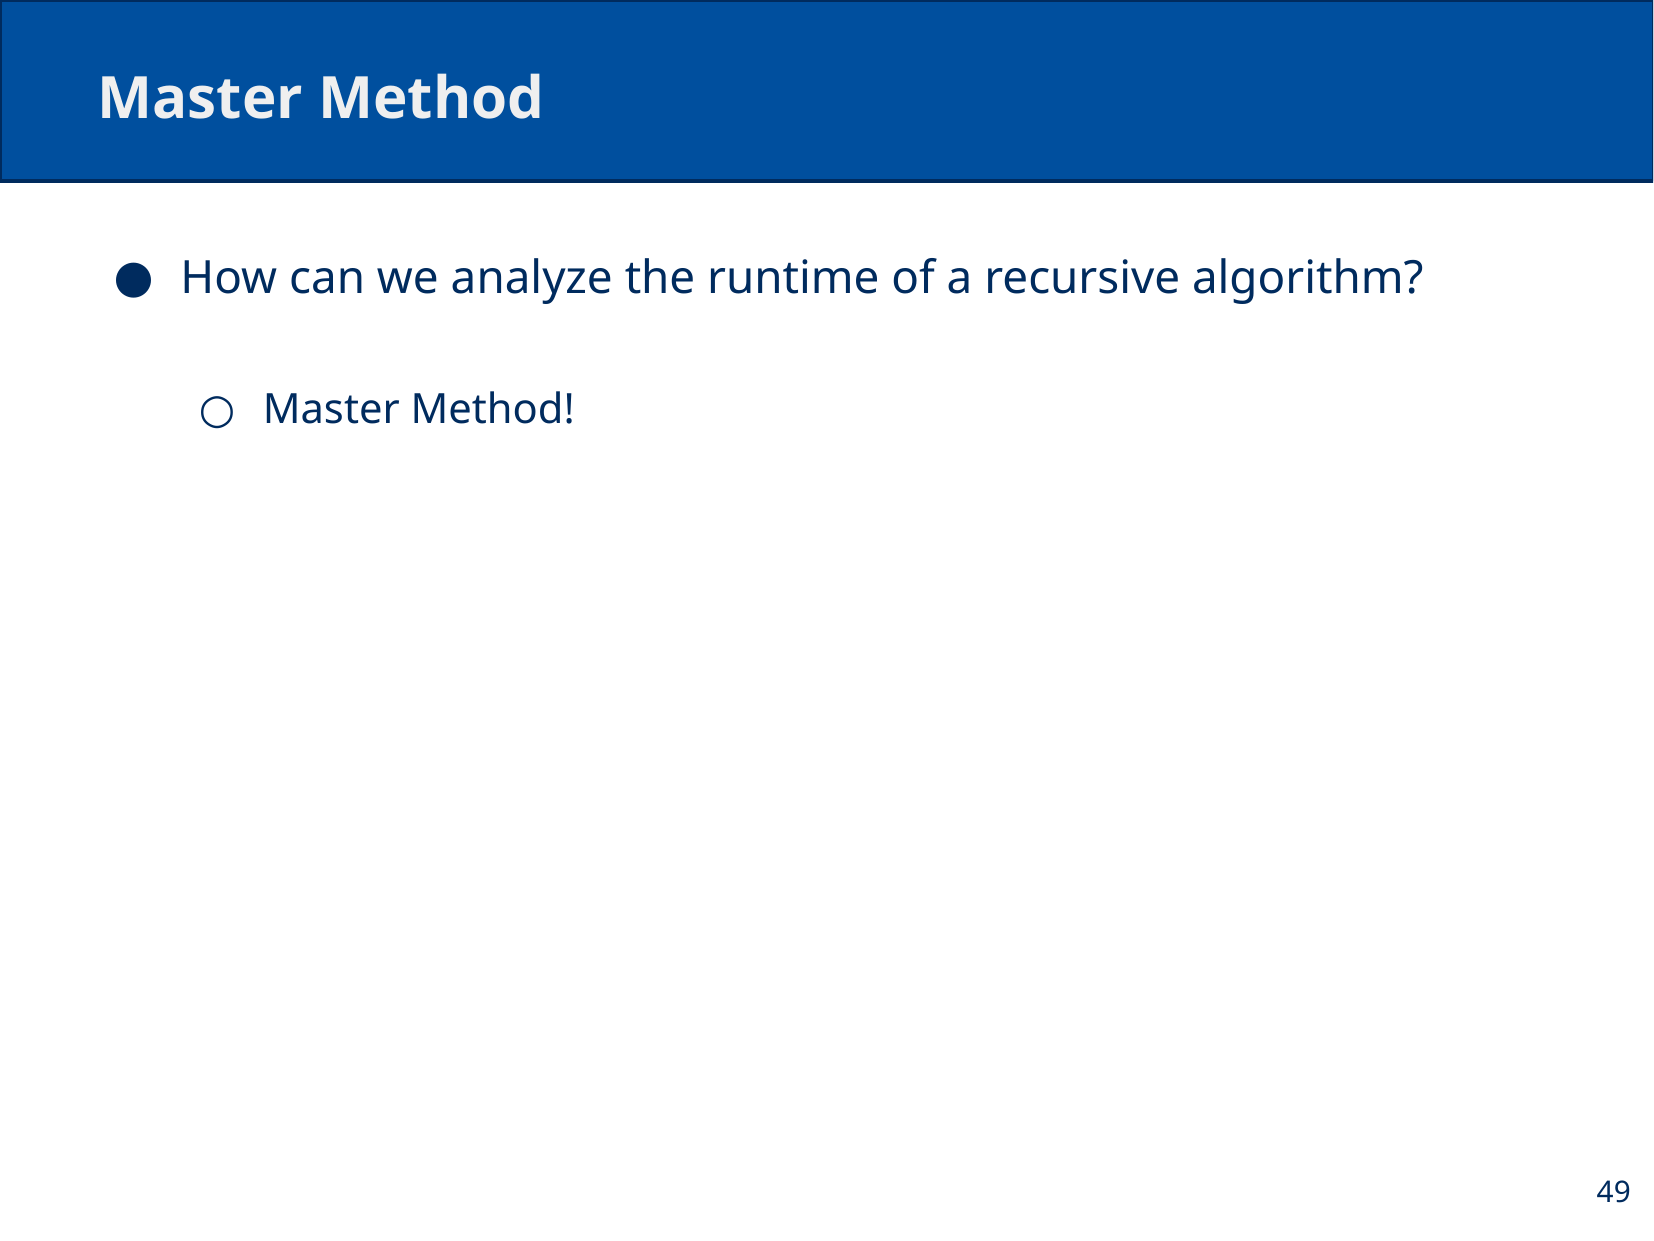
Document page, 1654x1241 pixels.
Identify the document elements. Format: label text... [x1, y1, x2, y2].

slide_number 49 [1546, 1145, 1647, 1241]
list How can we analyze the runtime of a recursive algorithm? Master Method! [82, 232, 1571, 1189]
title Master Method [82, 35, 1571, 146]
